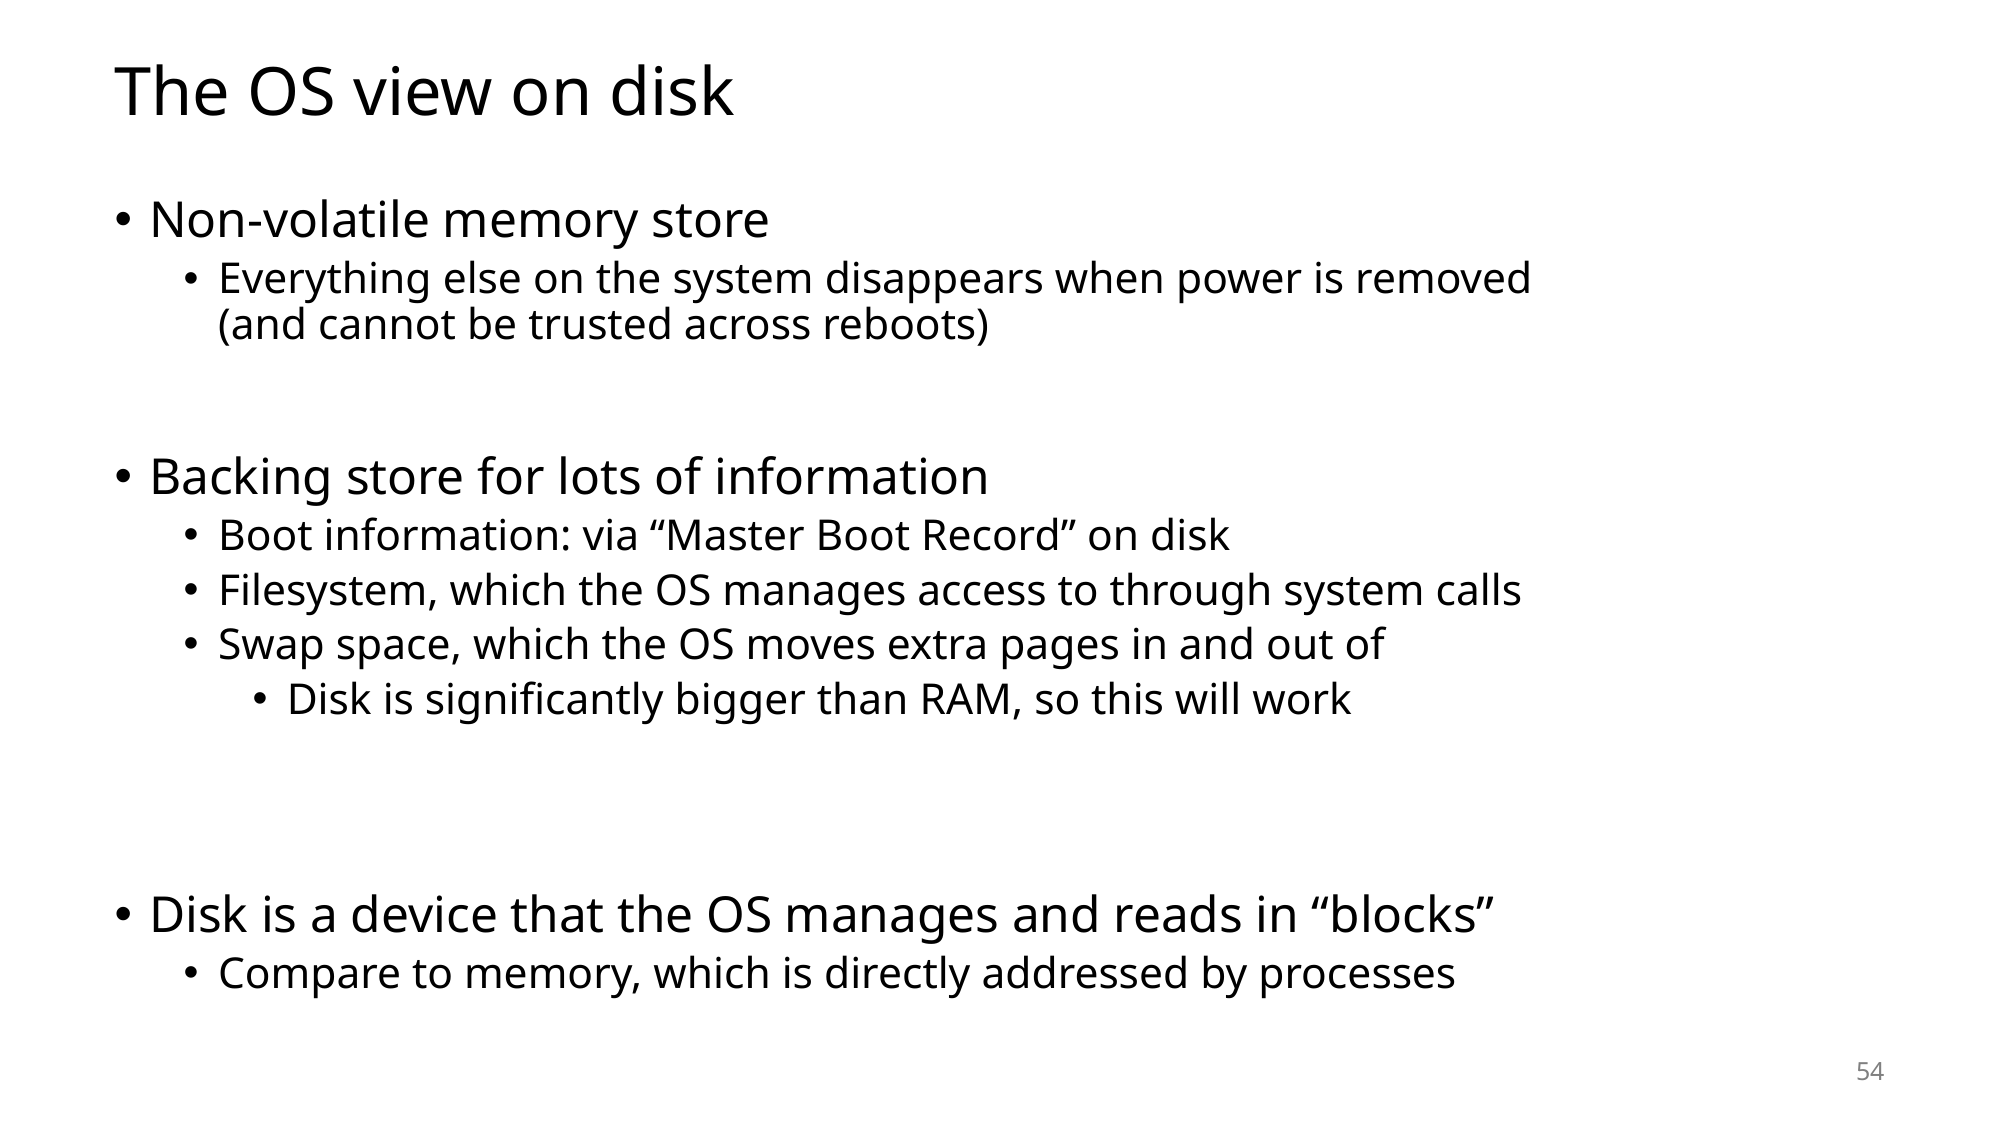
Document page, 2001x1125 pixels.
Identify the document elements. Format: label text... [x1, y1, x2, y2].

title The OS view on disk [99, 37, 1900, 150]
list Non-volatile memory store Everything else on the system disappears when power is removed (and cannot be trusted across reboots) Backing store for lots of information Boot information: via “Master Boot Record” on disk Filesystem, which the OS manages access to through system calls Swap space, which the OS moves extra pages in and out of Disk is significantly bigger than RAM, so this will work Disk is a device that the OS manages and reads in “blocks” Compare to memory, which is directly addressed by processes [99, 187, 1900, 1013]
slide_number 54 [1749, 1042, 1900, 1103]
